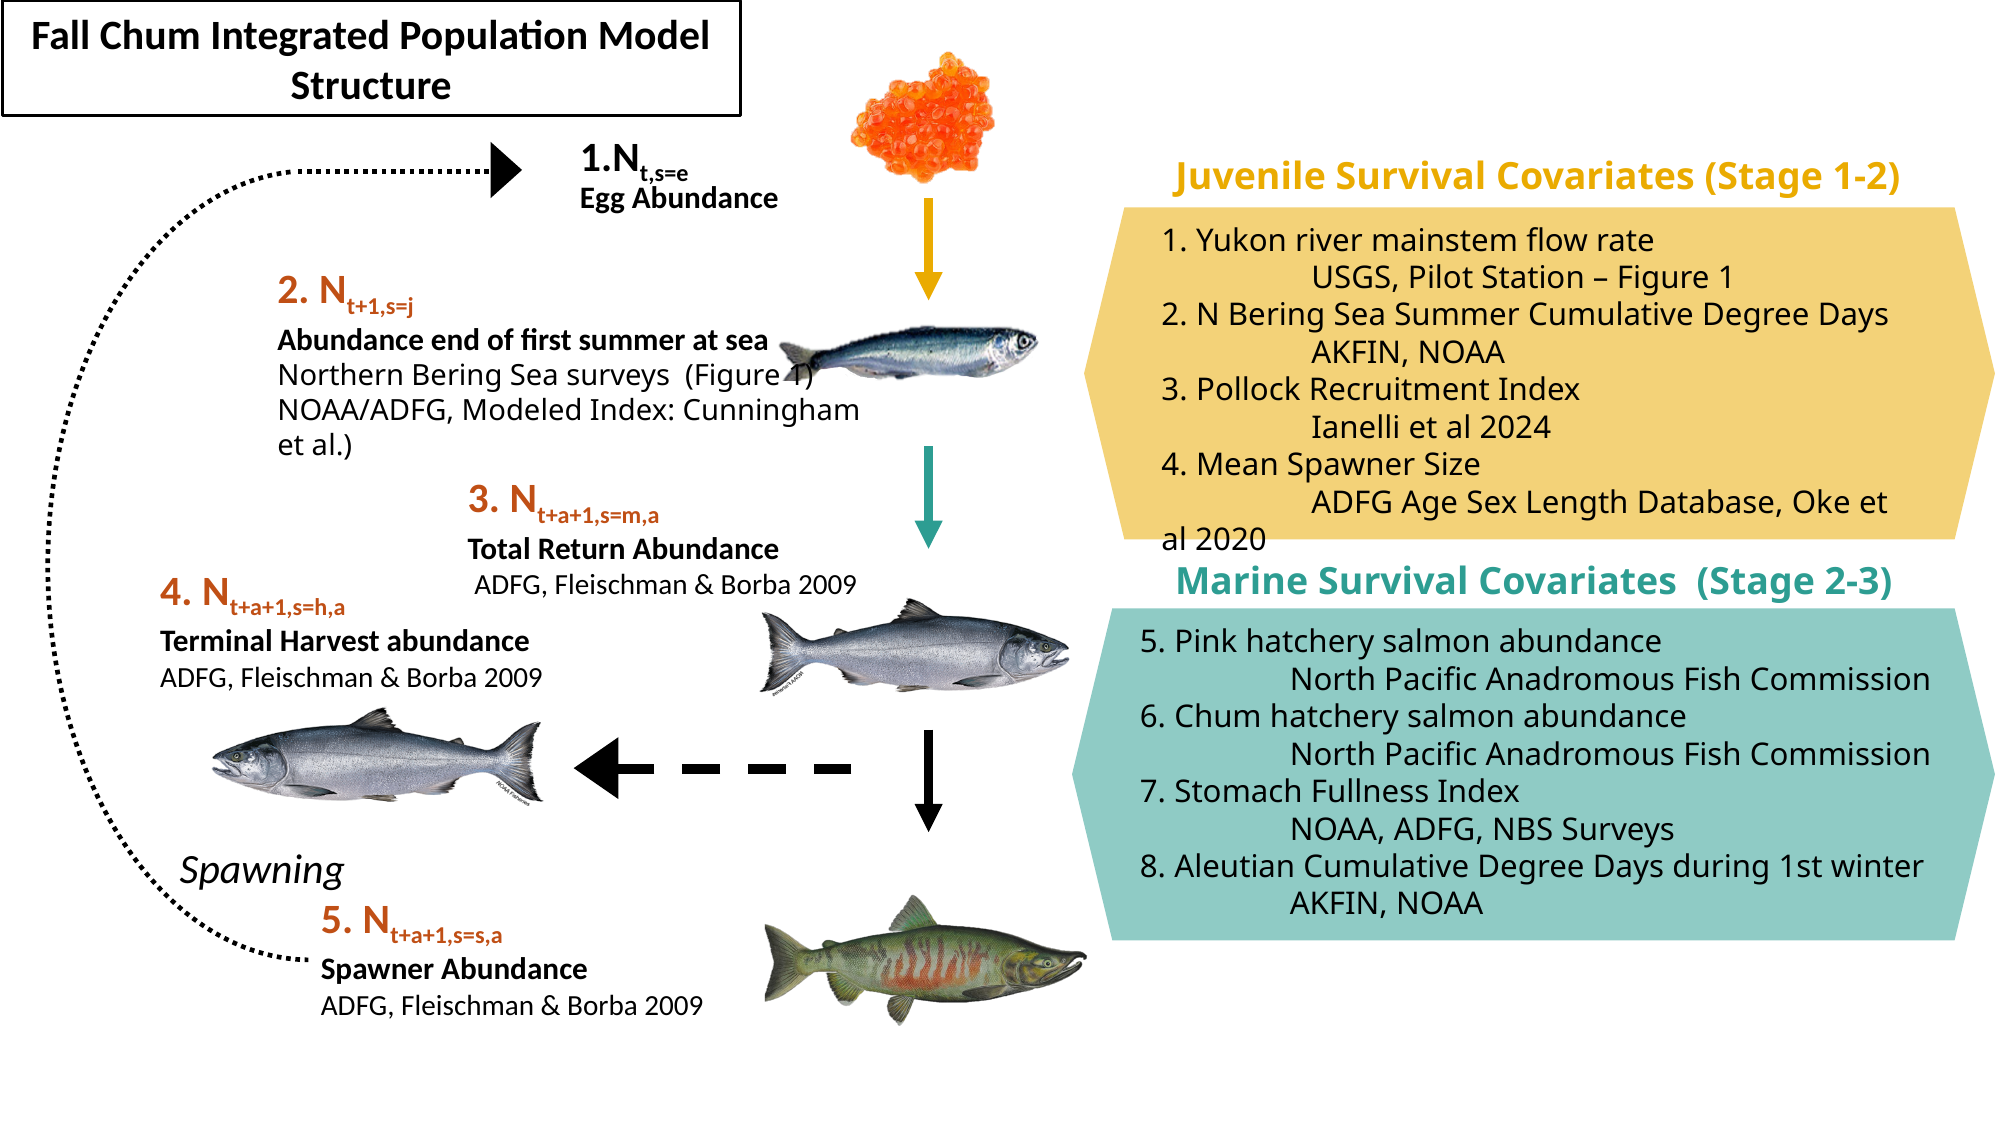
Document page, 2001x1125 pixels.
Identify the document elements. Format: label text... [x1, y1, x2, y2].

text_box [1083, 206, 1996, 607]
text_box [46, 258, 144, 874]
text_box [144, 14, 1091, 1029]
text_box Fall Chum Integrated Population Model Structure [2, 0, 741, 116]
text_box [1071, 607, 2000, 1047]
text_box Juvenile Survival Covariates (Stage 1-2) [1124, 144, 1953, 205]
